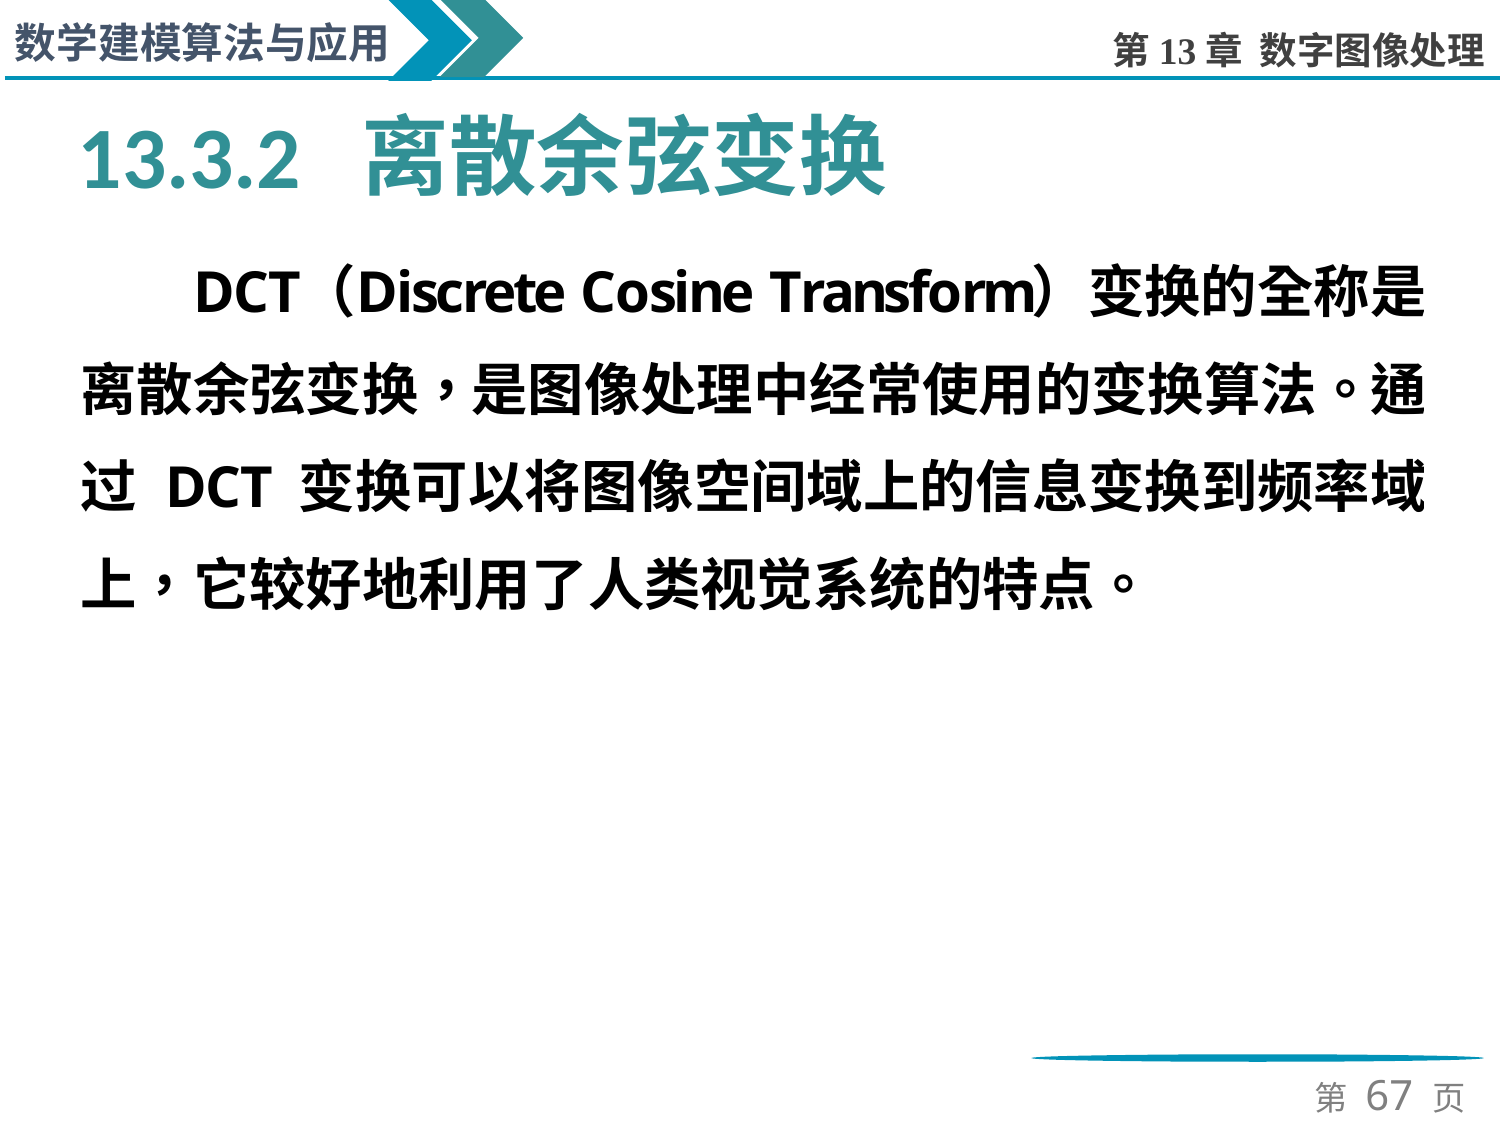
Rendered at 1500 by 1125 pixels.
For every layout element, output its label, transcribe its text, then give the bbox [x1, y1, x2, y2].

text_box 13.3.2 离散余弦变换 [63, 94, 1100, 214]
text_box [80, 246, 1424, 820]
